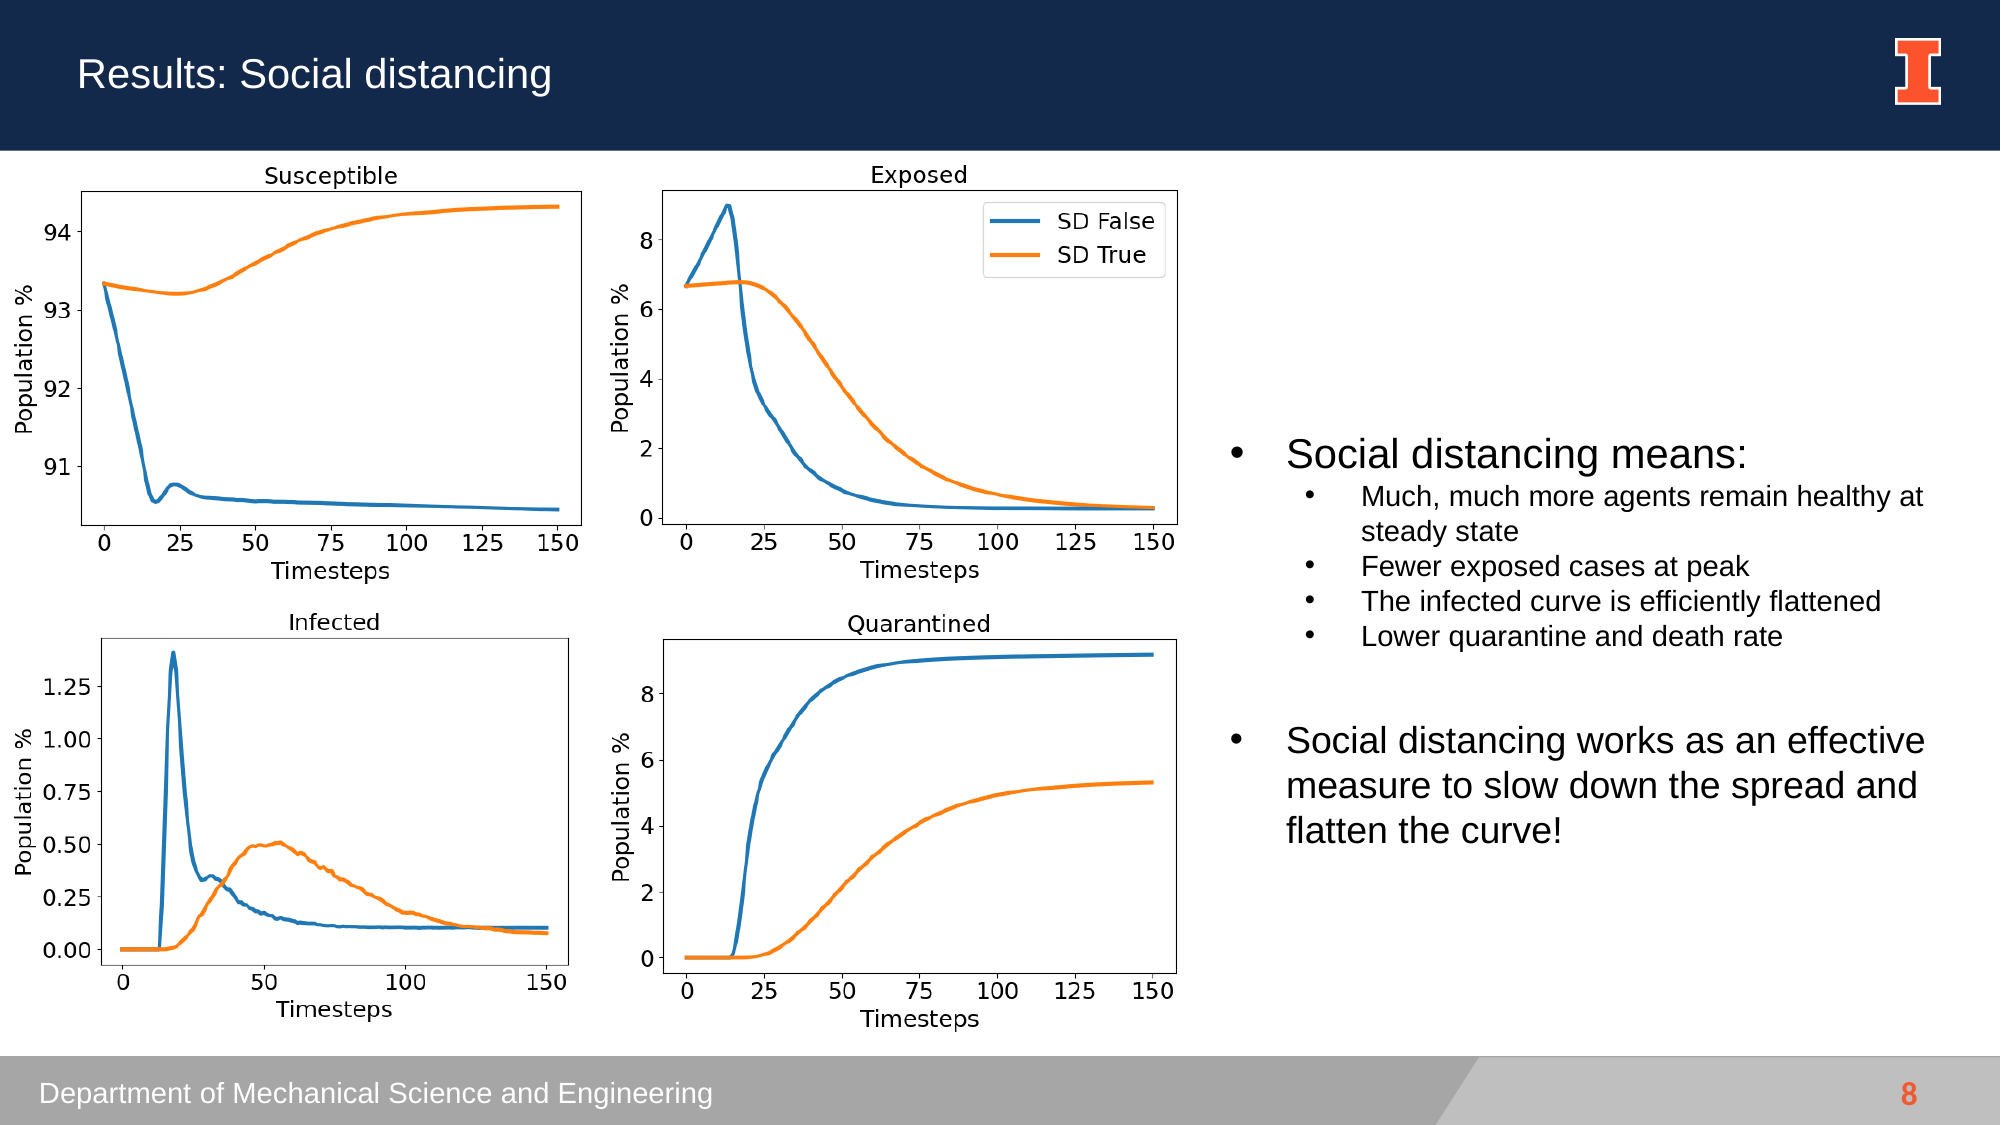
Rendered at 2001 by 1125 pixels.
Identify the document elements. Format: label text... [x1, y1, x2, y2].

text_box [1435, 1057, 2000, 1125]
text_box [0, 1056, 2000, 1125]
text_box Department of Mechanical Science and Engineering [23, 1066, 1079, 1117]
picture [1895, 38, 1942, 105]
list Social distancing means: Much, much more agents remain healthy at steady state Fewer exposed cases at peak The infected curve is efficiently flattened Lower quarantine and death rate Social distancing works as an effective measure to slow down the spread and flatten the curve! [1214, 169, 1972, 831]
text_box Results: Social distancing [61, 38, 1871, 104]
picture [0, 149, 1192, 1046]
slide_number 8 [1482, 1061, 1933, 1122]
text_box [0, 0, 2000, 151]
